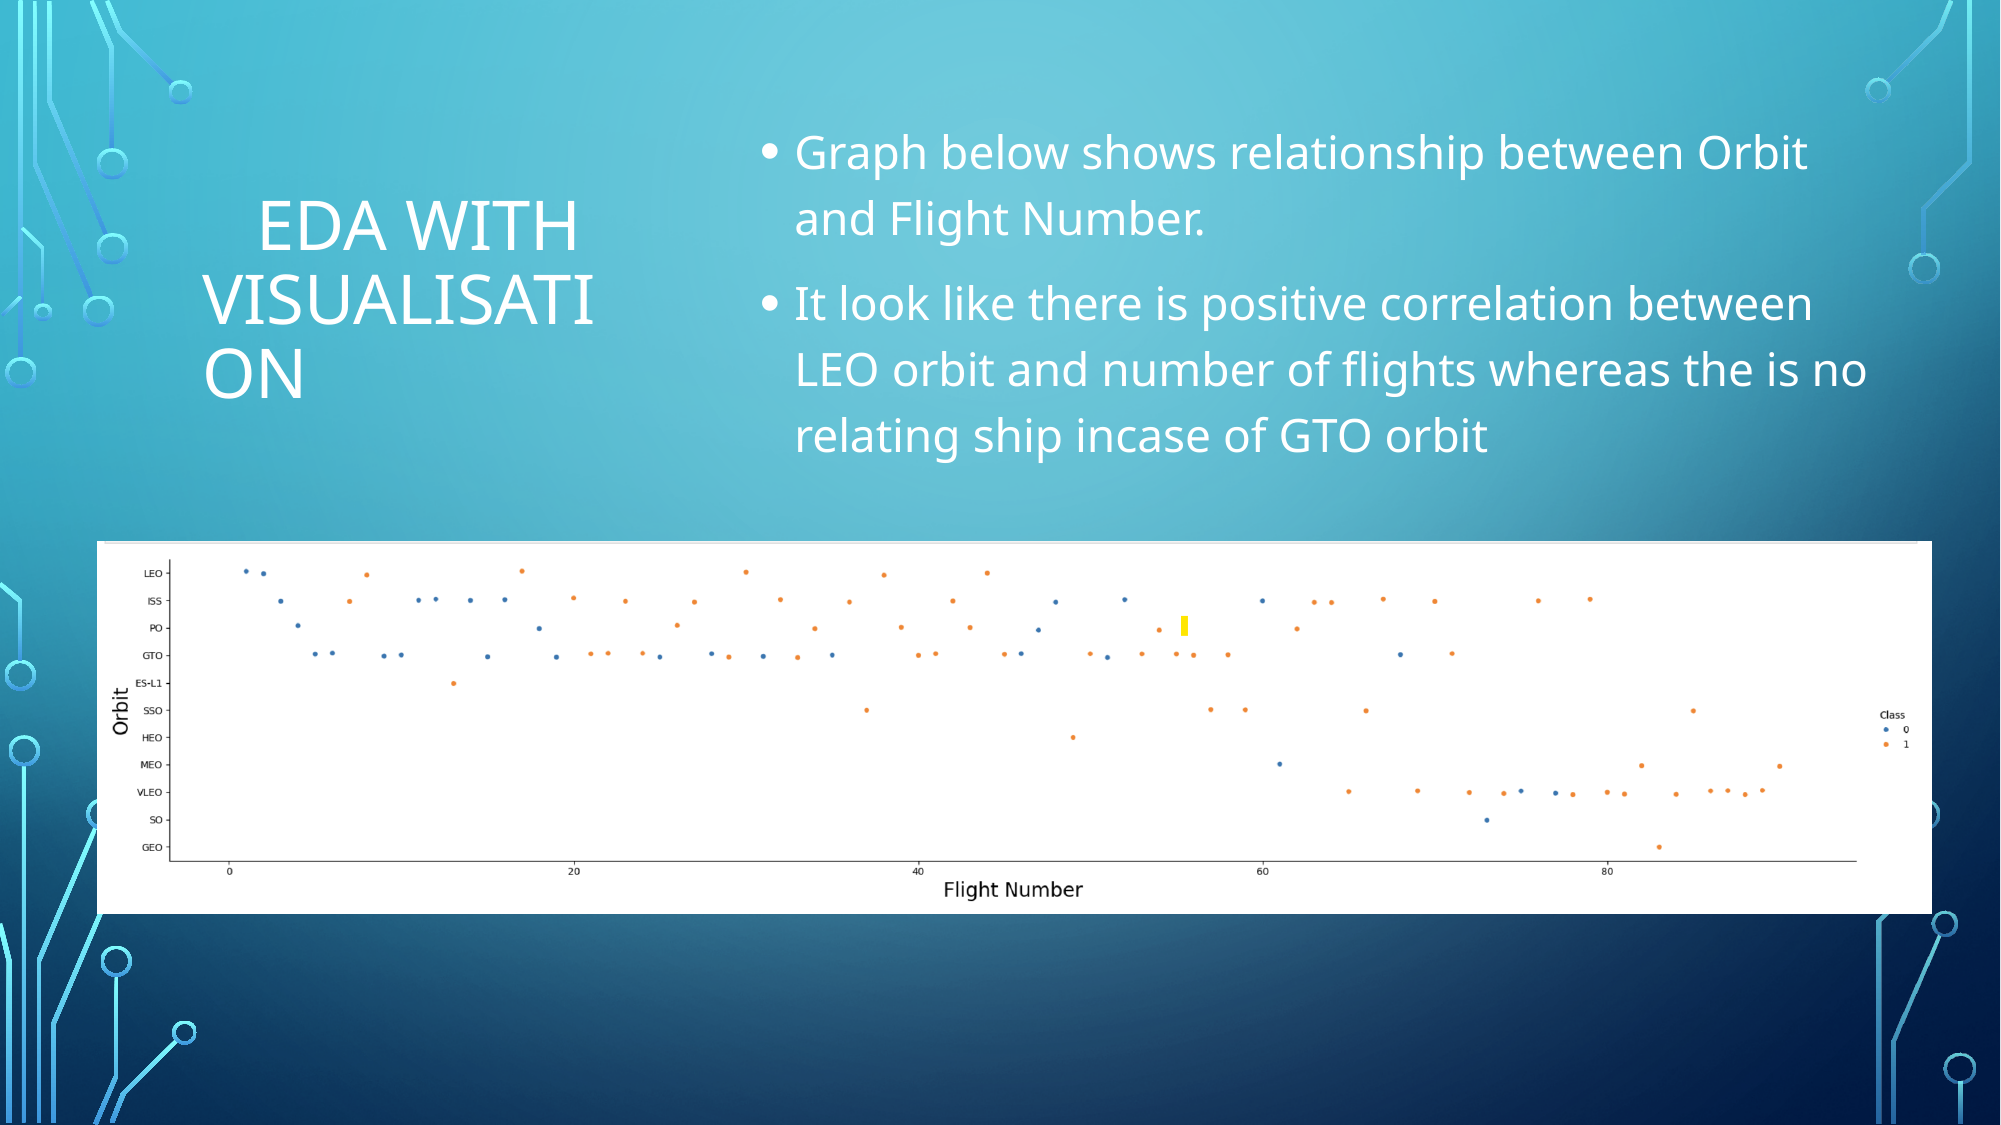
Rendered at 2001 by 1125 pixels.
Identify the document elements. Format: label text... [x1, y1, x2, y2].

list Graph below shows relationship between Orbit and Flight Number. It look like there is positive correlation between LEO orbit and number of flights whereas the is no relating ship incase of GTO orbit [744, 104, 1899, 477]
picture [97, 540, 1932, 914]
title EDA with visualisation [187, 101, 660, 504]
